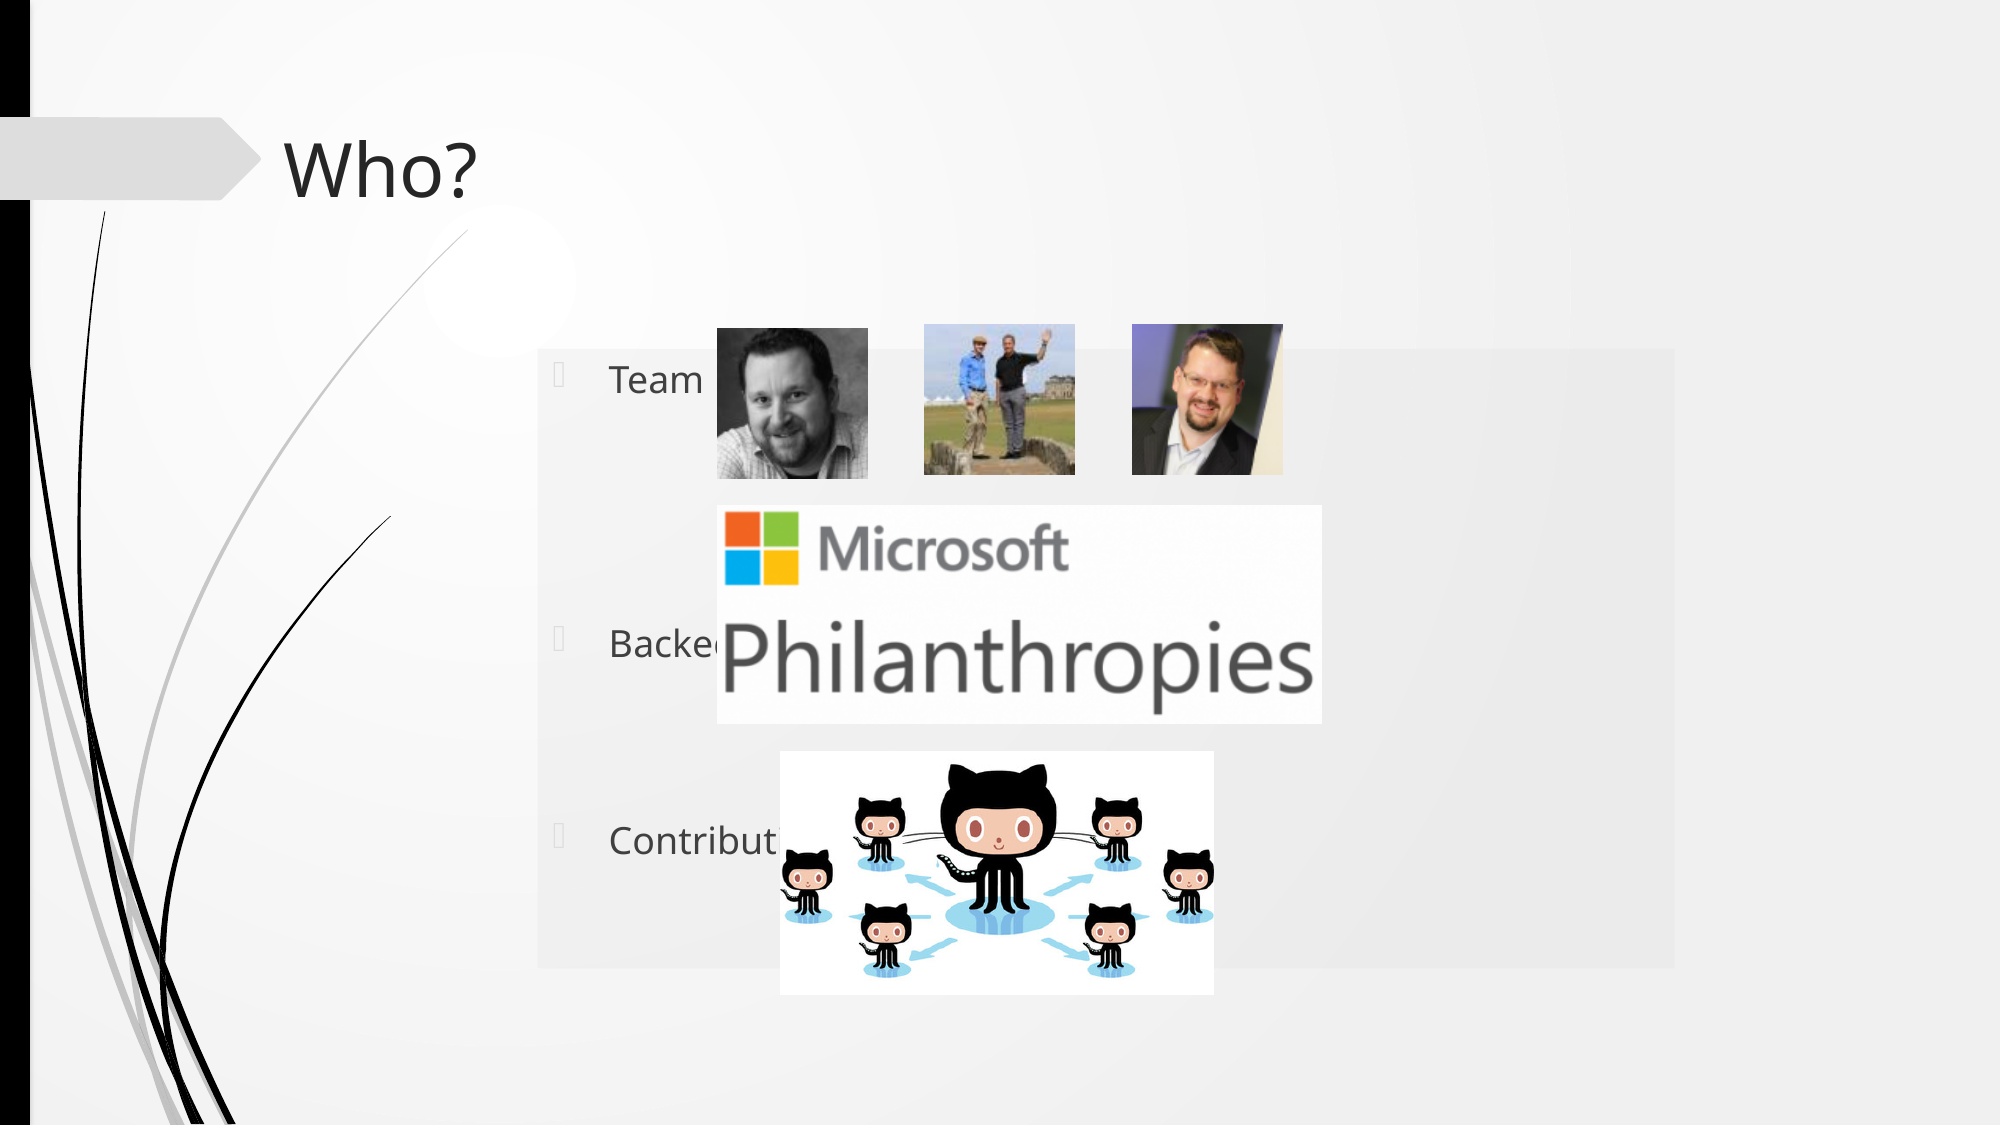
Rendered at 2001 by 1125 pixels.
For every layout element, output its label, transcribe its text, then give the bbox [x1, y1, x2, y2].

list Team Backed by Contributing [537, 348, 1675, 969]
picture [717, 505, 1322, 725]
picture [779, 750, 1215, 996]
title Who? [269, 114, 1731, 325]
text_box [717, 324, 1283, 479]
